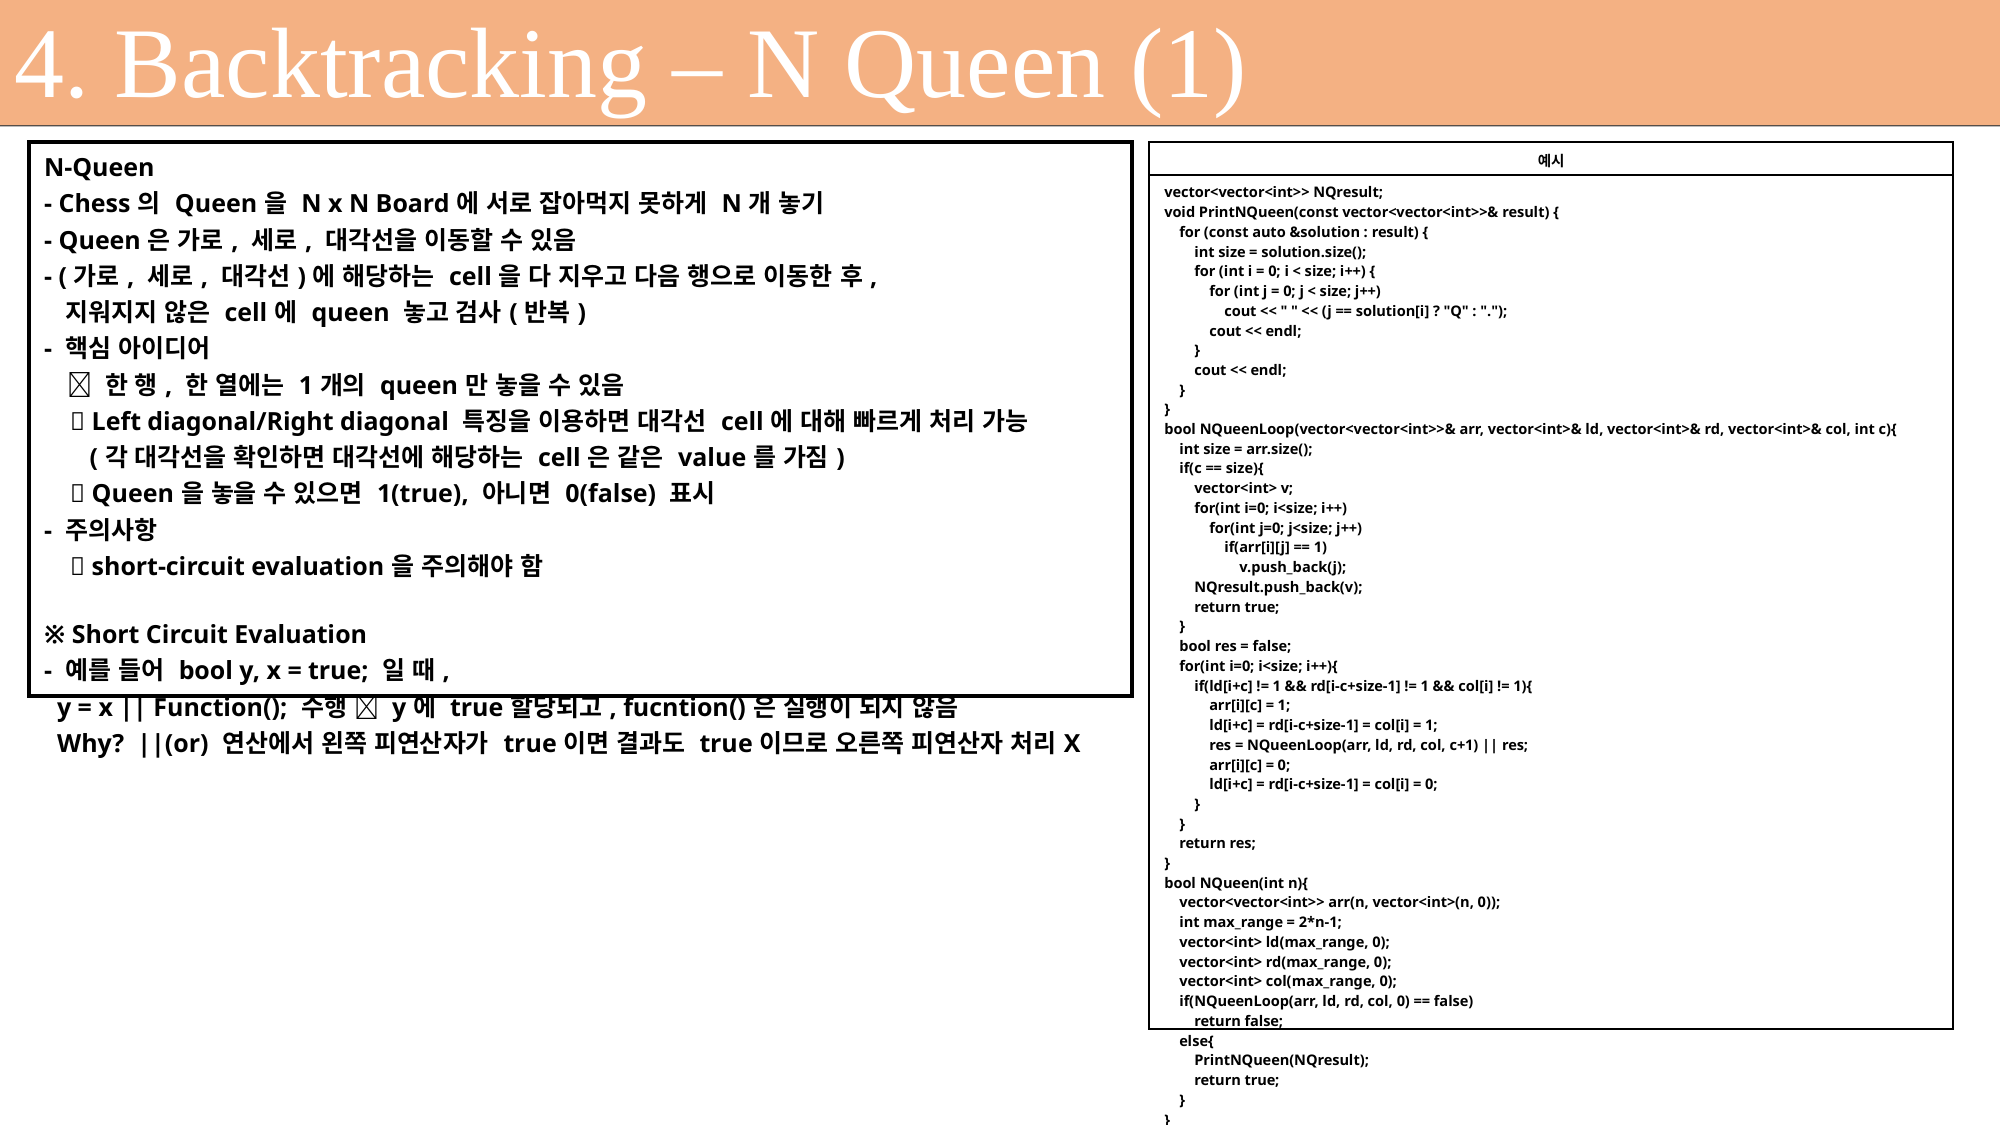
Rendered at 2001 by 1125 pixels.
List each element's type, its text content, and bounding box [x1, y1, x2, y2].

table_cell vector<vector<int>> NQresult; void PrintNQueen(const vector<vector<int>>& result) { for (const auto &solution : result) { int size = solution.size(); for (int i = 0; i < size; i++) { for (int j = 0; j < size; j++) cout << " " << (j == solution[i] ? "Q" : "."); cout << endl; } cout << endl; } } bool NQueenLoop(vector<vector<int>>& arr, vector<int>& ld, vector<int>& rd, vector<int>& col, int c){ int size = arr.size(); if(c == size){ vector<int> v; for(int i=0; i<size; i++) for(int j=0; j<size; j++) if(arr[i][j] == 1) v.push_back(j); NQresult.push_back(v); return true; } bool res = false; for(int i=0; i<size; i++){ if(ld[i+c] != 1 && rd[i-c+size-1] != 1 && col[i] != 1){ arr[i][c] = 1; ld[i+c] = rd[i-c+size-1] = col[i] = 1; res = NQueenLoop(arr, ld, rd, col, c+1) || res; arr[i][c] = 0; ld[i+c] = rd[i-c+size-1] = col[i] = 0; } } return res; } bool NQueen(int n){ vector<vector<int>> arr(n, vector<int>(n, 0)); int max_range = 2*n-1; vector<int> ld(max_range, 0); vector<int> rd(max_range, 0); vector<int> col(max_range, 0); if(NQueenLoop(arr, ld, rd, col, 0) == false) return false; else{ PrintNQueen(NQresult); return true; } } [1150, 176, 1952, 1028]
text_box 4. Backtracking – N Queen (1) [0, 0, 2000, 126]
table_header N-Queen - Chess의 Queen을 N x N Board에 서로 잡아먹지 못하게 N개 놓기 - Queen은 가로, 세로, 대각선을 이동할 수 있음 - (가로, 세로, 대각선)에 해당하는 cell을 다 지우고 다음 행으로 이동한 후, 지워지지 않은 cell에 queen 놓고 검사(반복) - 핵심 아이디어  한 행, 한 열에는 1개의 queen만 놓을 수 있음  Left diagonal/Right diagonal 특징을 이용하면 대각선 cell에 대해 빠르게 처리 가능 (각 대각선을 확인하면 대각선에 해당하는 cell은 같은 value를 가짐)  Queen을 놓을 수 있으면 1(true), 아니면 0(false) 표시 - 주의사항  short-circuit evaluation을 주의해야 함 ※ Short Circuit Evaluation - 예를 들어 bool y, x = true; 일 때, y = x || Function(); 수행  y에 true할당되고, fucntion()은 실행이 되지 않음 Why? ||(or) 연산에서 왼쪽 피연산자가 true이면 결과도 true이므로 오른쪽 피연산자 처리X [31, 144, 1130, 694]
table_header 예시 [1150, 143, 1952, 174]
